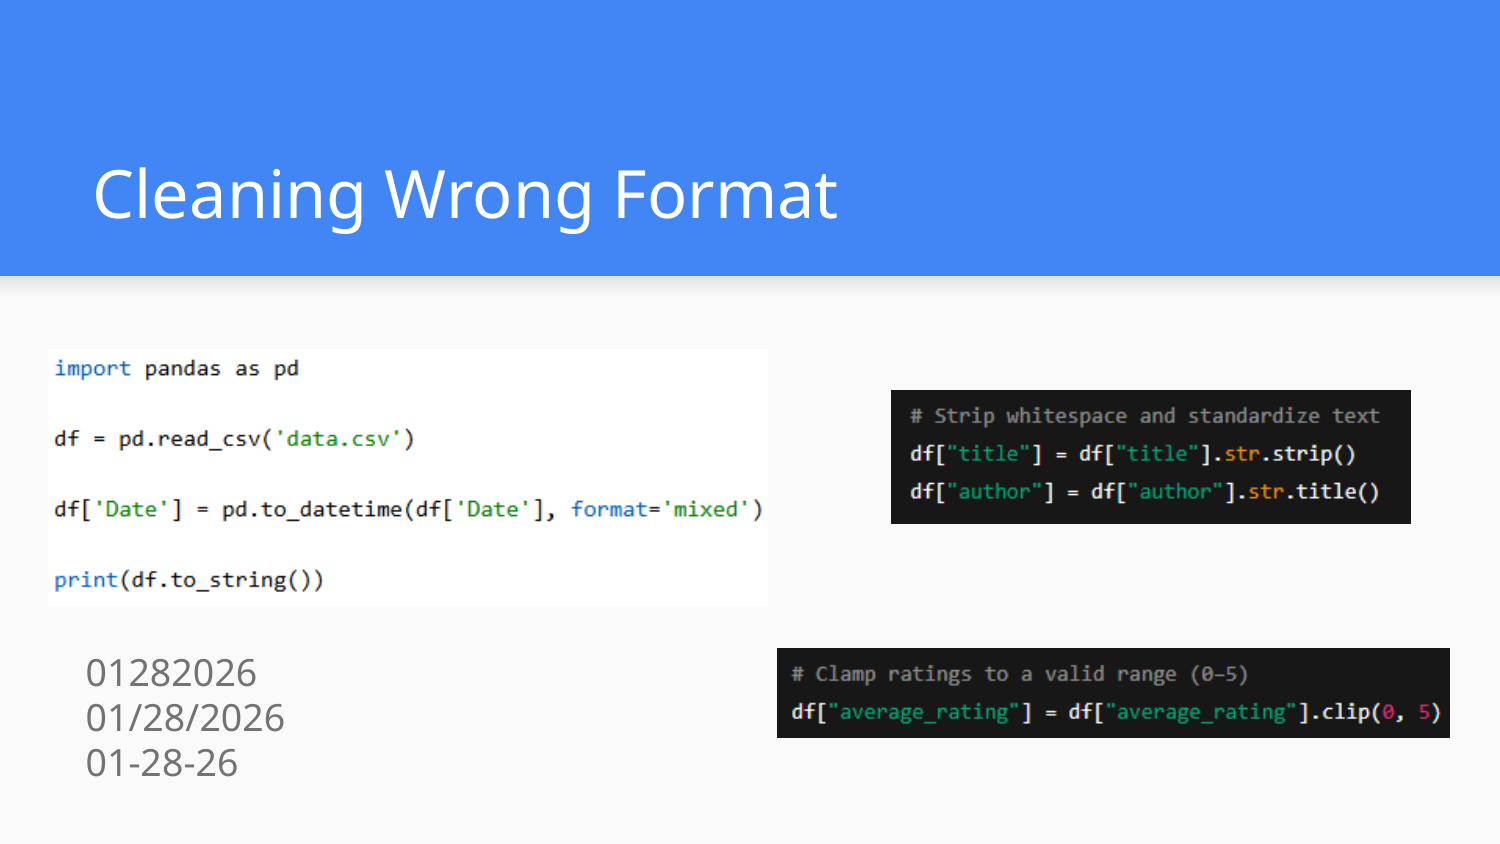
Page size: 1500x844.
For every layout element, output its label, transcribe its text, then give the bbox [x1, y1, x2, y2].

title Cleaning Wrong Format [77, 121, 1427, 248]
picture [777, 648, 1450, 738]
text_box 01282026 01/28/2026 01-28-26 [70, 633, 733, 825]
picture [48, 349, 768, 607]
picture [891, 390, 1411, 525]
